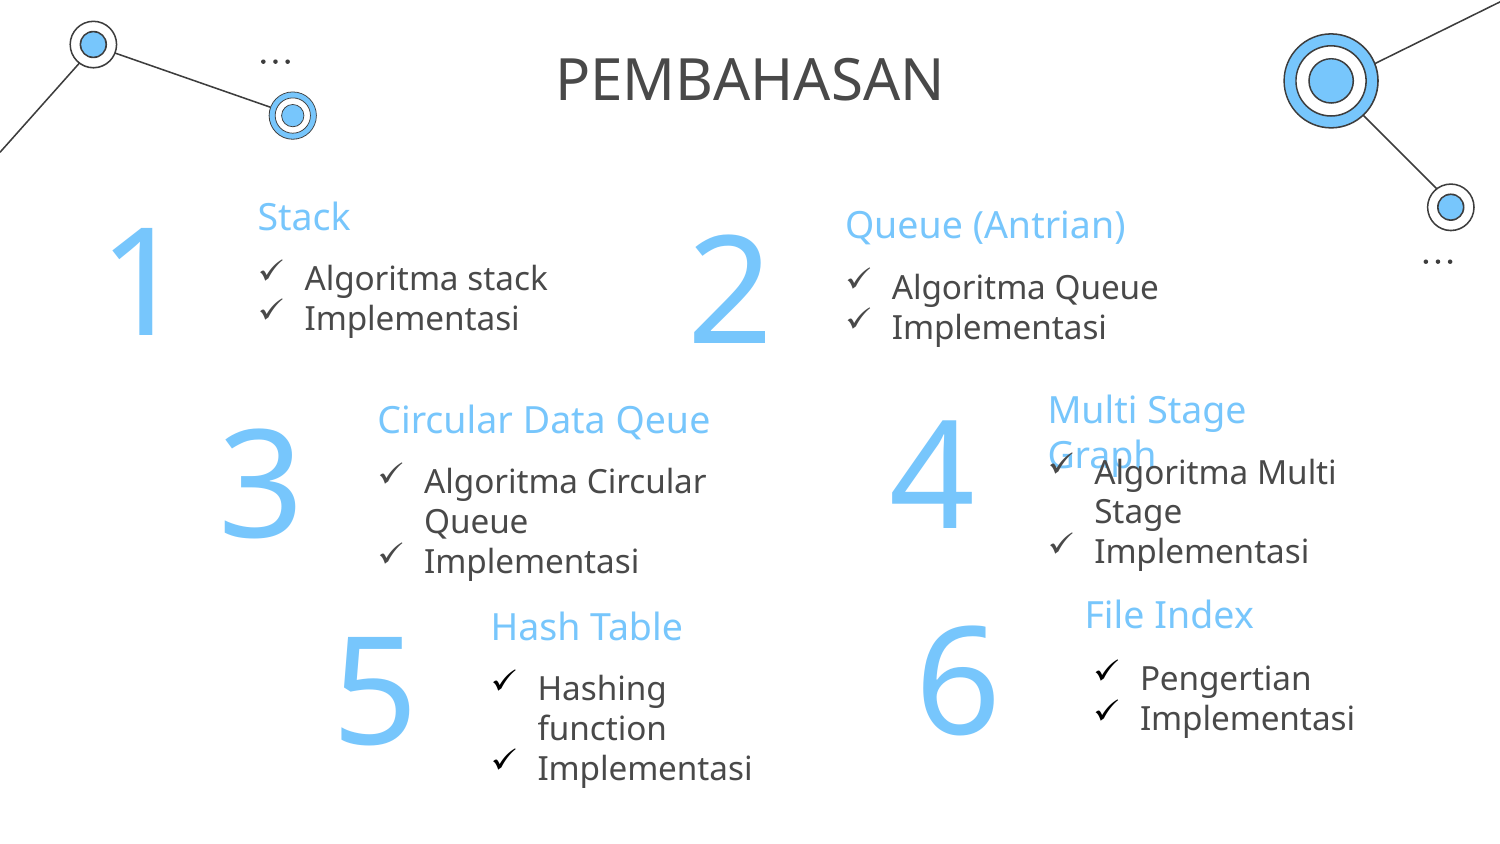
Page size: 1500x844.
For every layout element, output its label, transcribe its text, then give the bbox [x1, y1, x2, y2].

subtitle Queue (Antrian) [829, 186, 1259, 248]
text_box Hash Table [475, 587, 803, 650]
subtitle Stack [242, 177, 562, 240]
text_box 3 [165, 406, 359, 583]
text_box File Index [1069, 575, 1397, 638]
title PEMBAHASAN [257, 27, 1243, 126]
text_box Hashing function Implementasi [475, 652, 803, 777]
text_box 1 [46, 203, 240, 381]
subtitle Multi Stage Graph [1032, 371, 1360, 433]
text_box 6 [881, 603, 1075, 780]
text_box 4 [835, 396, 1029, 574]
subtitle Algoritma Circular Queue Implementasi [362, 445, 778, 571]
subtitle Algoritma stack Implementasi [242, 242, 633, 385]
subtitle Algoritma Queue Implementasi [829, 250, 1258, 376]
text_box 5 [278, 613, 473, 790]
text_box 2 [633, 211, 827, 389]
subtitle Circular Data Qeue [362, 381, 747, 443]
text_box Pengertian Implementasi [1078, 642, 1406, 767]
subtitle Algoritma Multi Stage Implementasi [1032, 435, 1406, 561]
